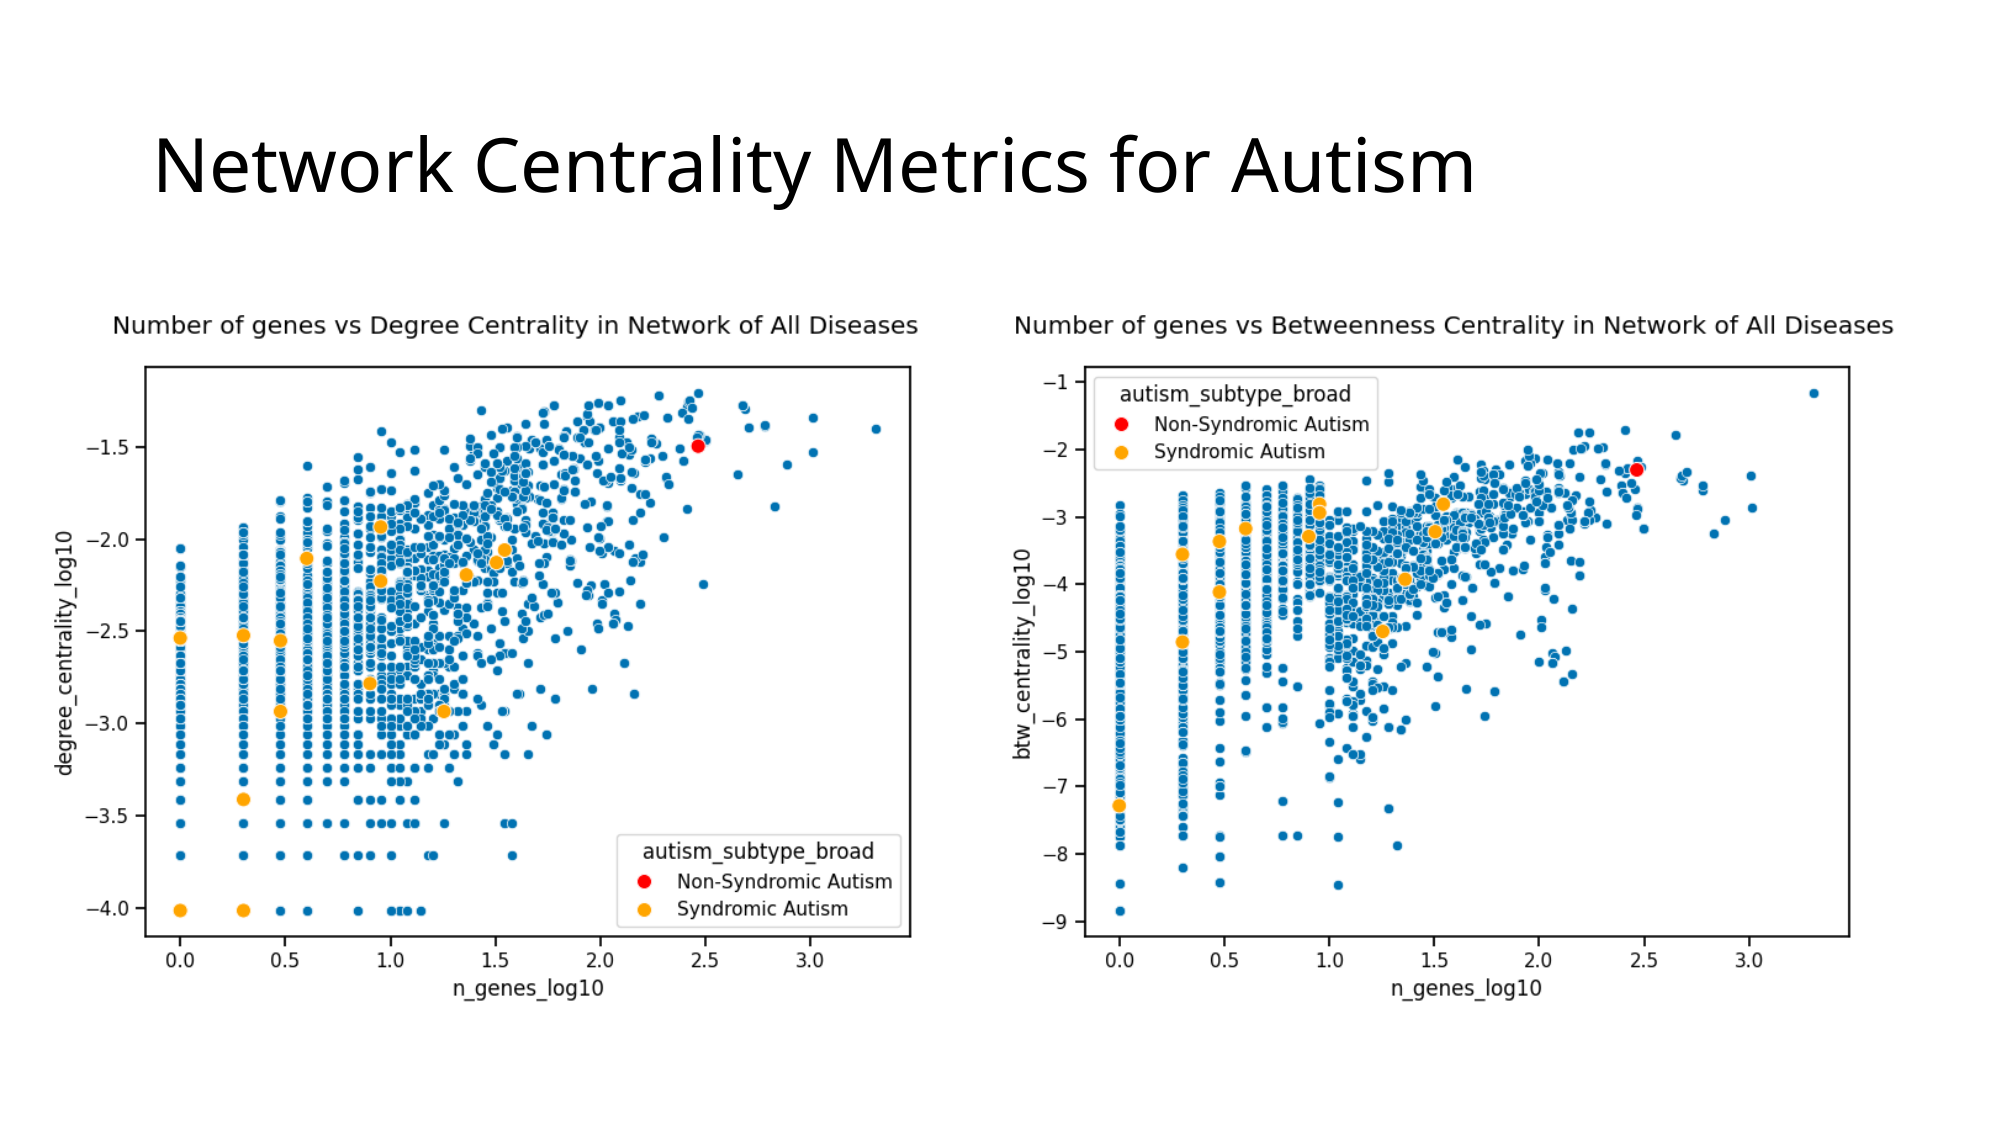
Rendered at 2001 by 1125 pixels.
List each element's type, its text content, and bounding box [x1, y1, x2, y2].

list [42, 303, 930, 1013]
picture [999, 303, 1906, 1013]
title Network Centrality Metrics for Autism [137, 59, 1863, 278]
